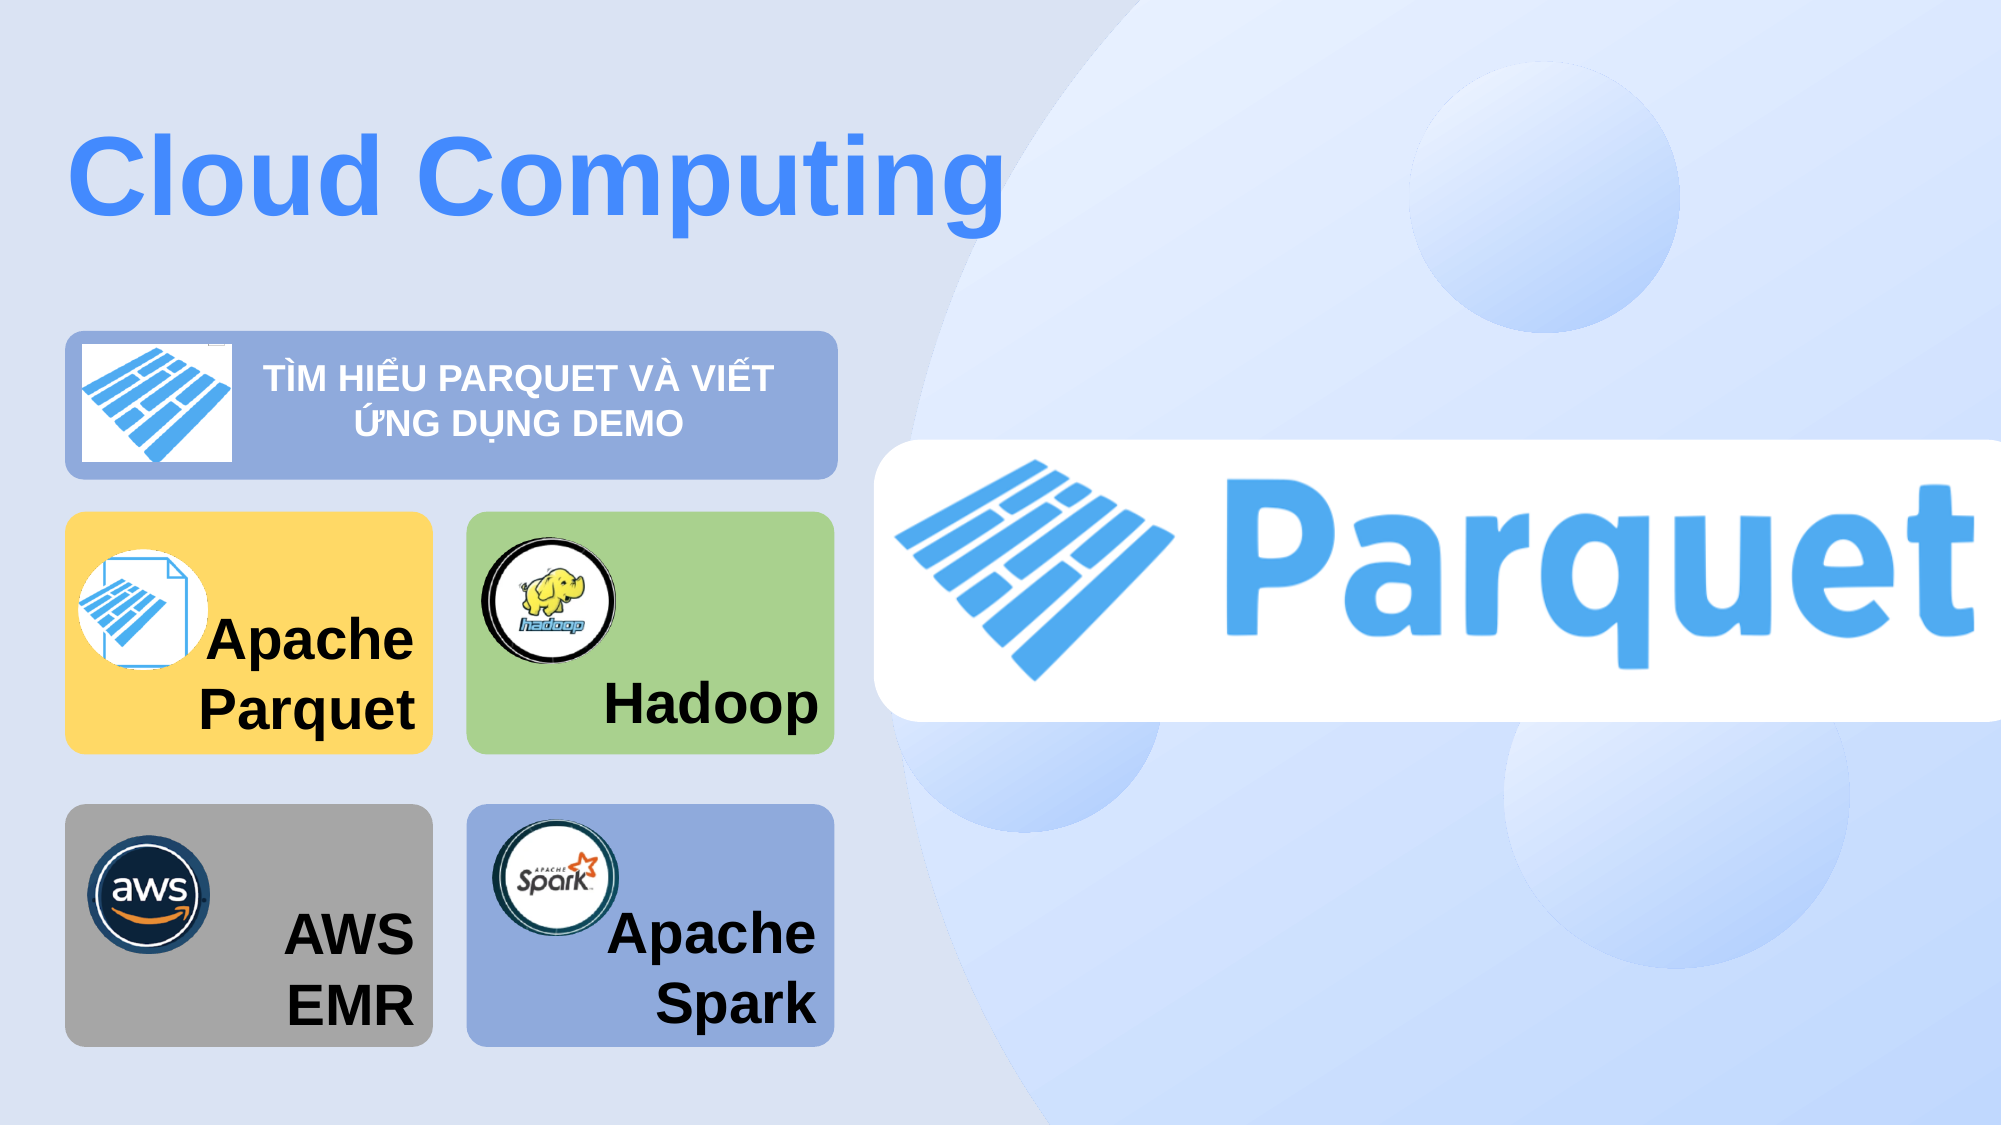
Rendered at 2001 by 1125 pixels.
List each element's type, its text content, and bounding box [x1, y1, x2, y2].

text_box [64, 804, 433, 1047]
text_box [1408, 60, 1681, 334]
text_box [64, 511, 433, 755]
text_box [466, 804, 835, 1047]
picture [873, 439, 2001, 722]
text_box [909, 0, 2000, 439]
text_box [65, 330, 838, 480]
text_box [900, 722, 2000, 1125]
text_box [1502, 722, 1851, 970]
text_box [892, 722, 1161, 834]
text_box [466, 511, 835, 755]
text_box Cloud Computing [51, 95, 1084, 245]
